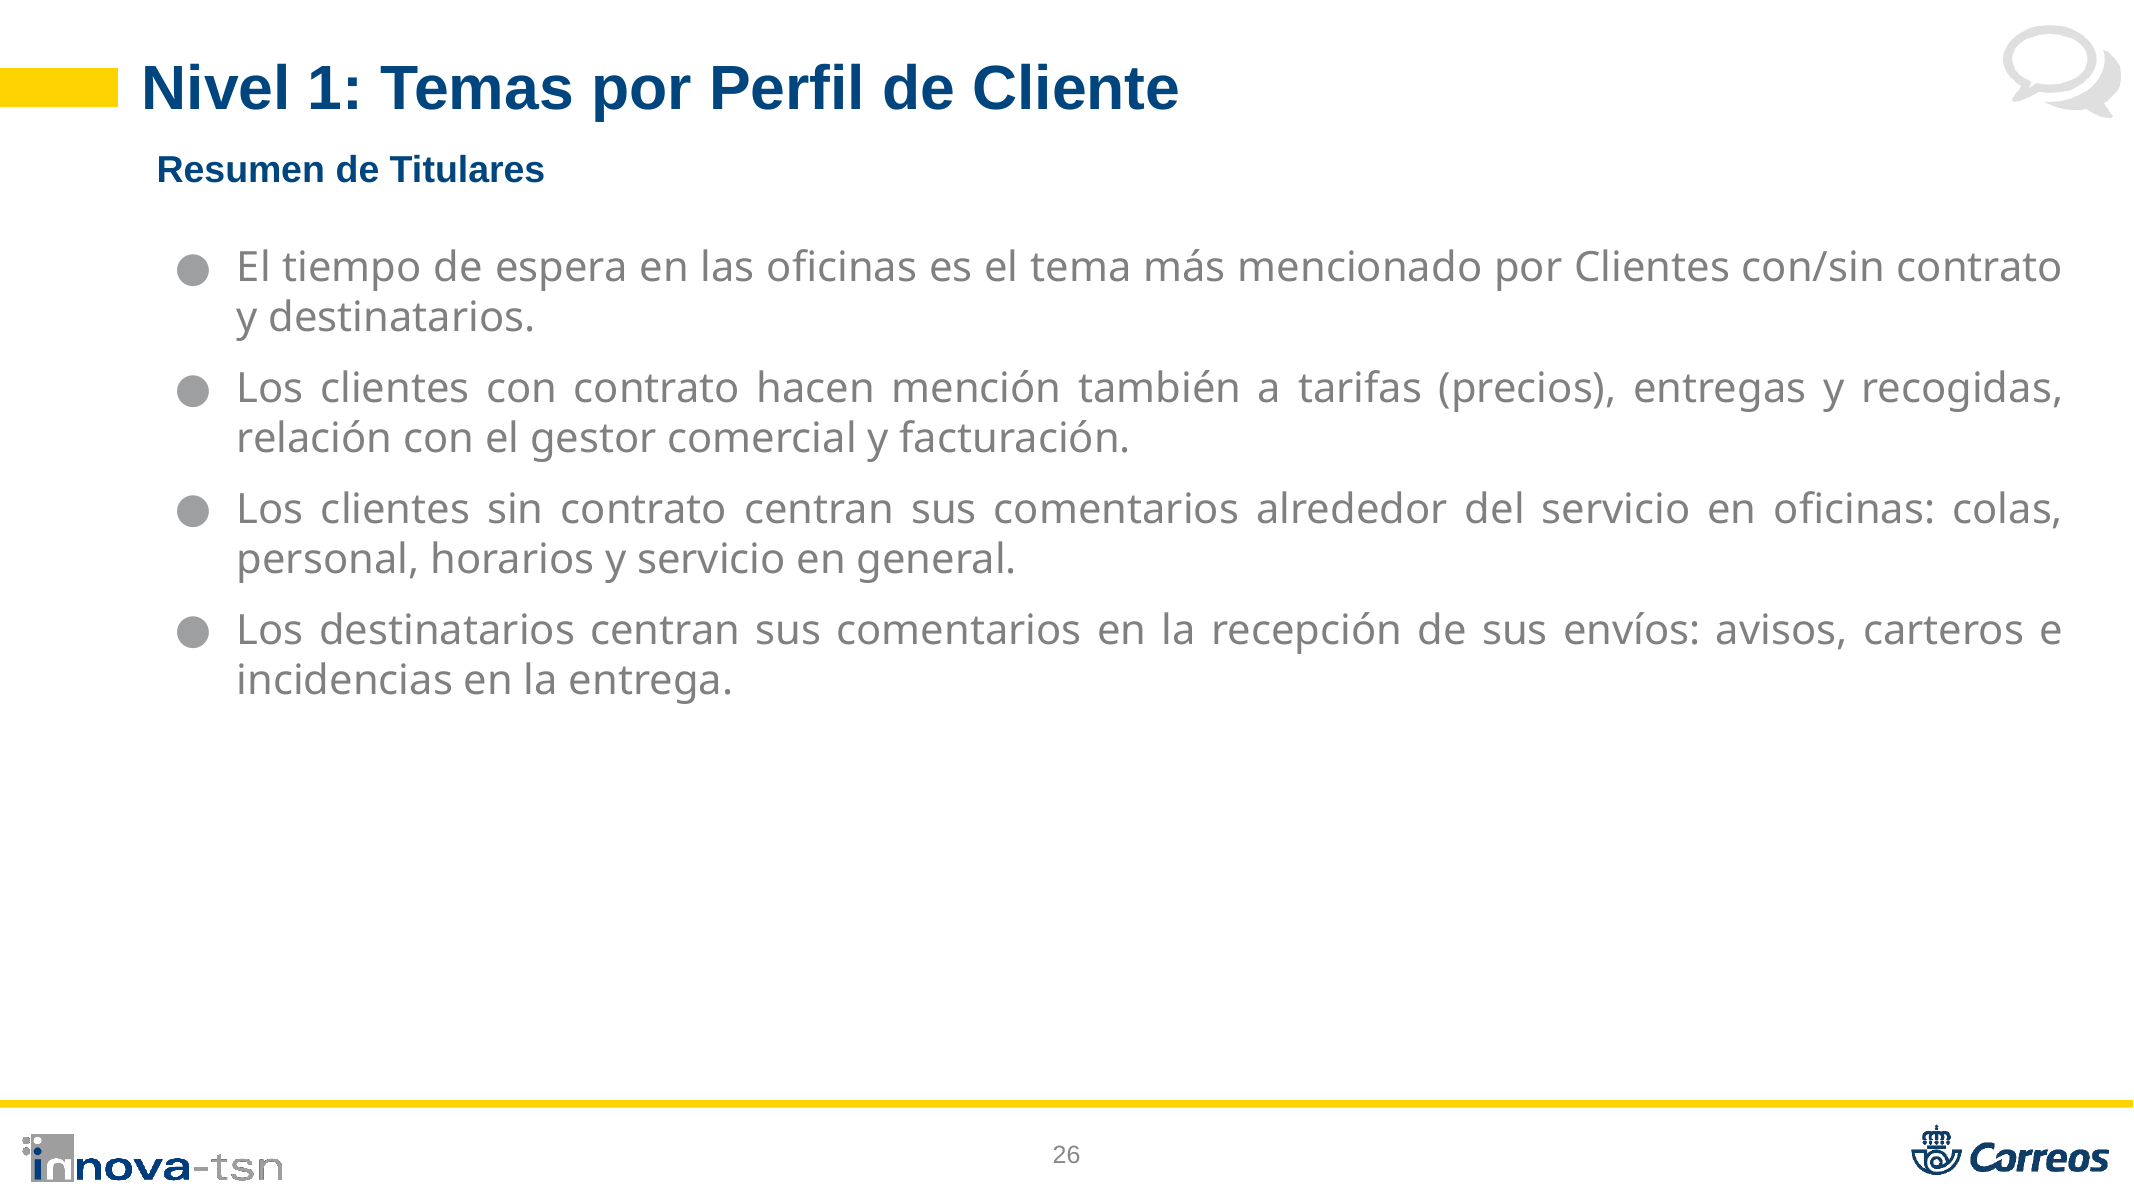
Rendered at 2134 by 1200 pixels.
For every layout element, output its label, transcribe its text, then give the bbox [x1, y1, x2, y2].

picture [1886, 1099, 2134, 1200]
list El tiempo de espera en las oficinas es el tema más mencionado por Clientes con/sin contrato y destinatarios. Los clientes con contrato hacen mención también a tarifas (precios), entregas y recogidas, relación con el gestor comercial y facturación. Los clientes sin contrato centran sus comentarios alrededor del servicio en oficinas: colas, personal, horarios y servicio en general. Los destinatarios centran sus comentarios en la recepción de sus envíos: avisos, carteros e incidencias en la entrega. [141, 224, 2080, 1075]
subtitle Nivel 1: Temas por Perfil de Cliente [141, 55, 1997, 131]
slide_number 26 [1020, 1107, 1113, 1200]
title Resumen de Titulares [141, 147, 2080, 193]
picture [16, 1127, 287, 1188]
picture [2002, 12, 2121, 131]
